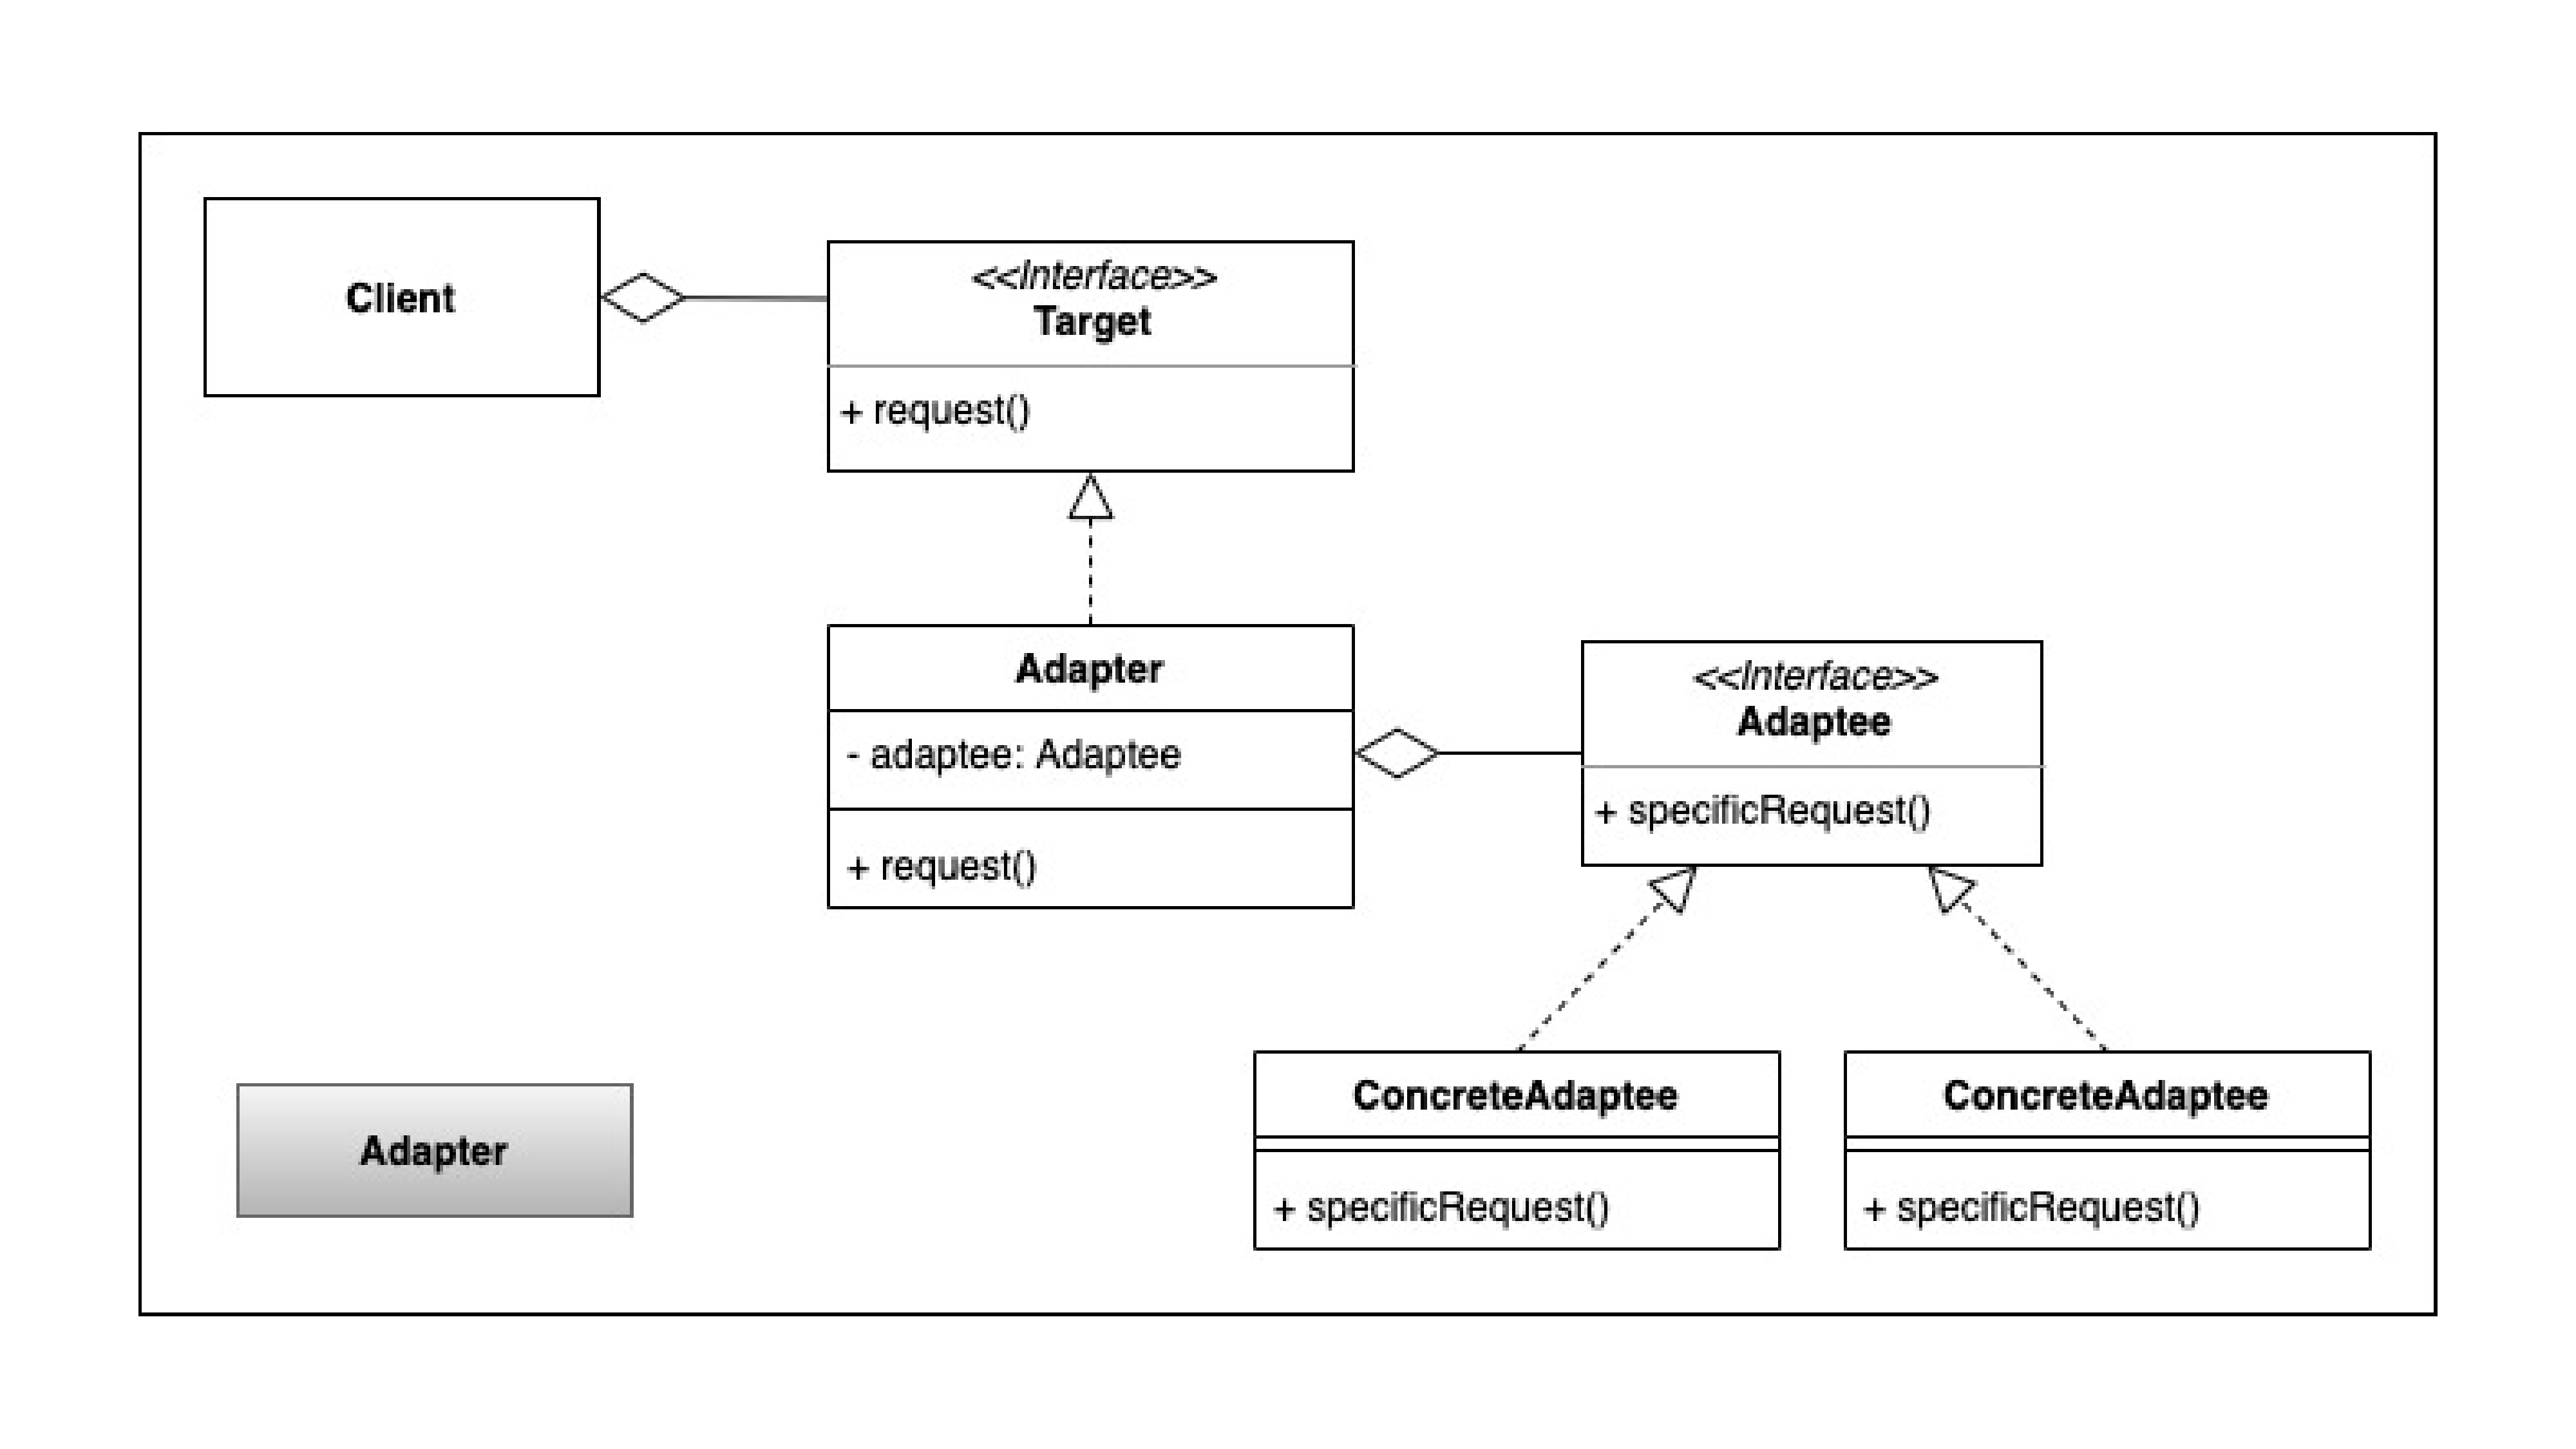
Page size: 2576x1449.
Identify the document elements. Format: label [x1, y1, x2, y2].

picture [138, 132, 2438, 1317]
